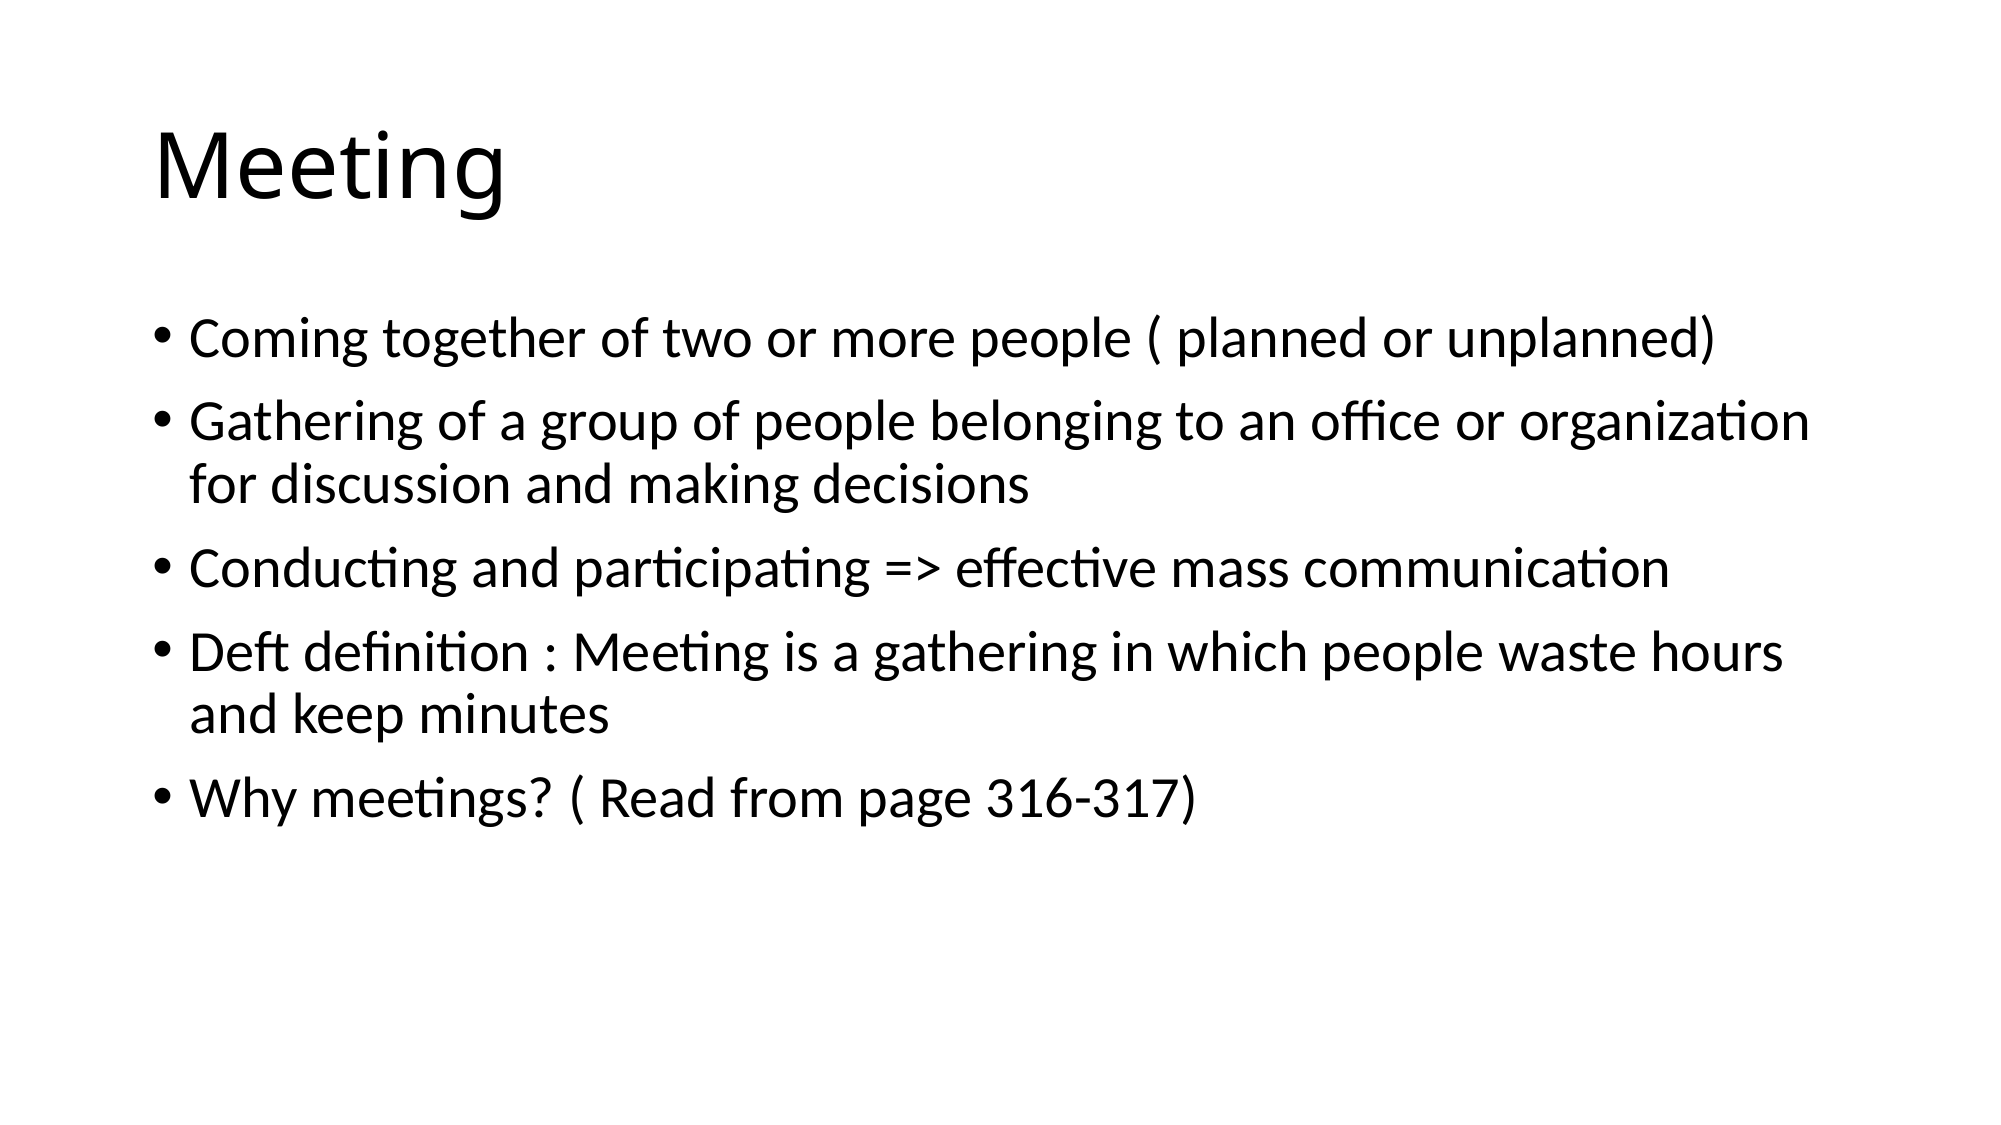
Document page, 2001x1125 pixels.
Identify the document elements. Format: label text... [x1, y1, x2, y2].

title Meeting [137, 59, 1863, 278]
list Coming together of two or more people ( planned or unplanned) Gathering of a group of people belonging to an office or organization for discussion and making decisions Conducting and participating => effective mass communication Deft definition : Meeting is a gathering in which people waste hours and keep minutes Why meetings? ( Read from page 316-317) [137, 299, 1863, 1014]
